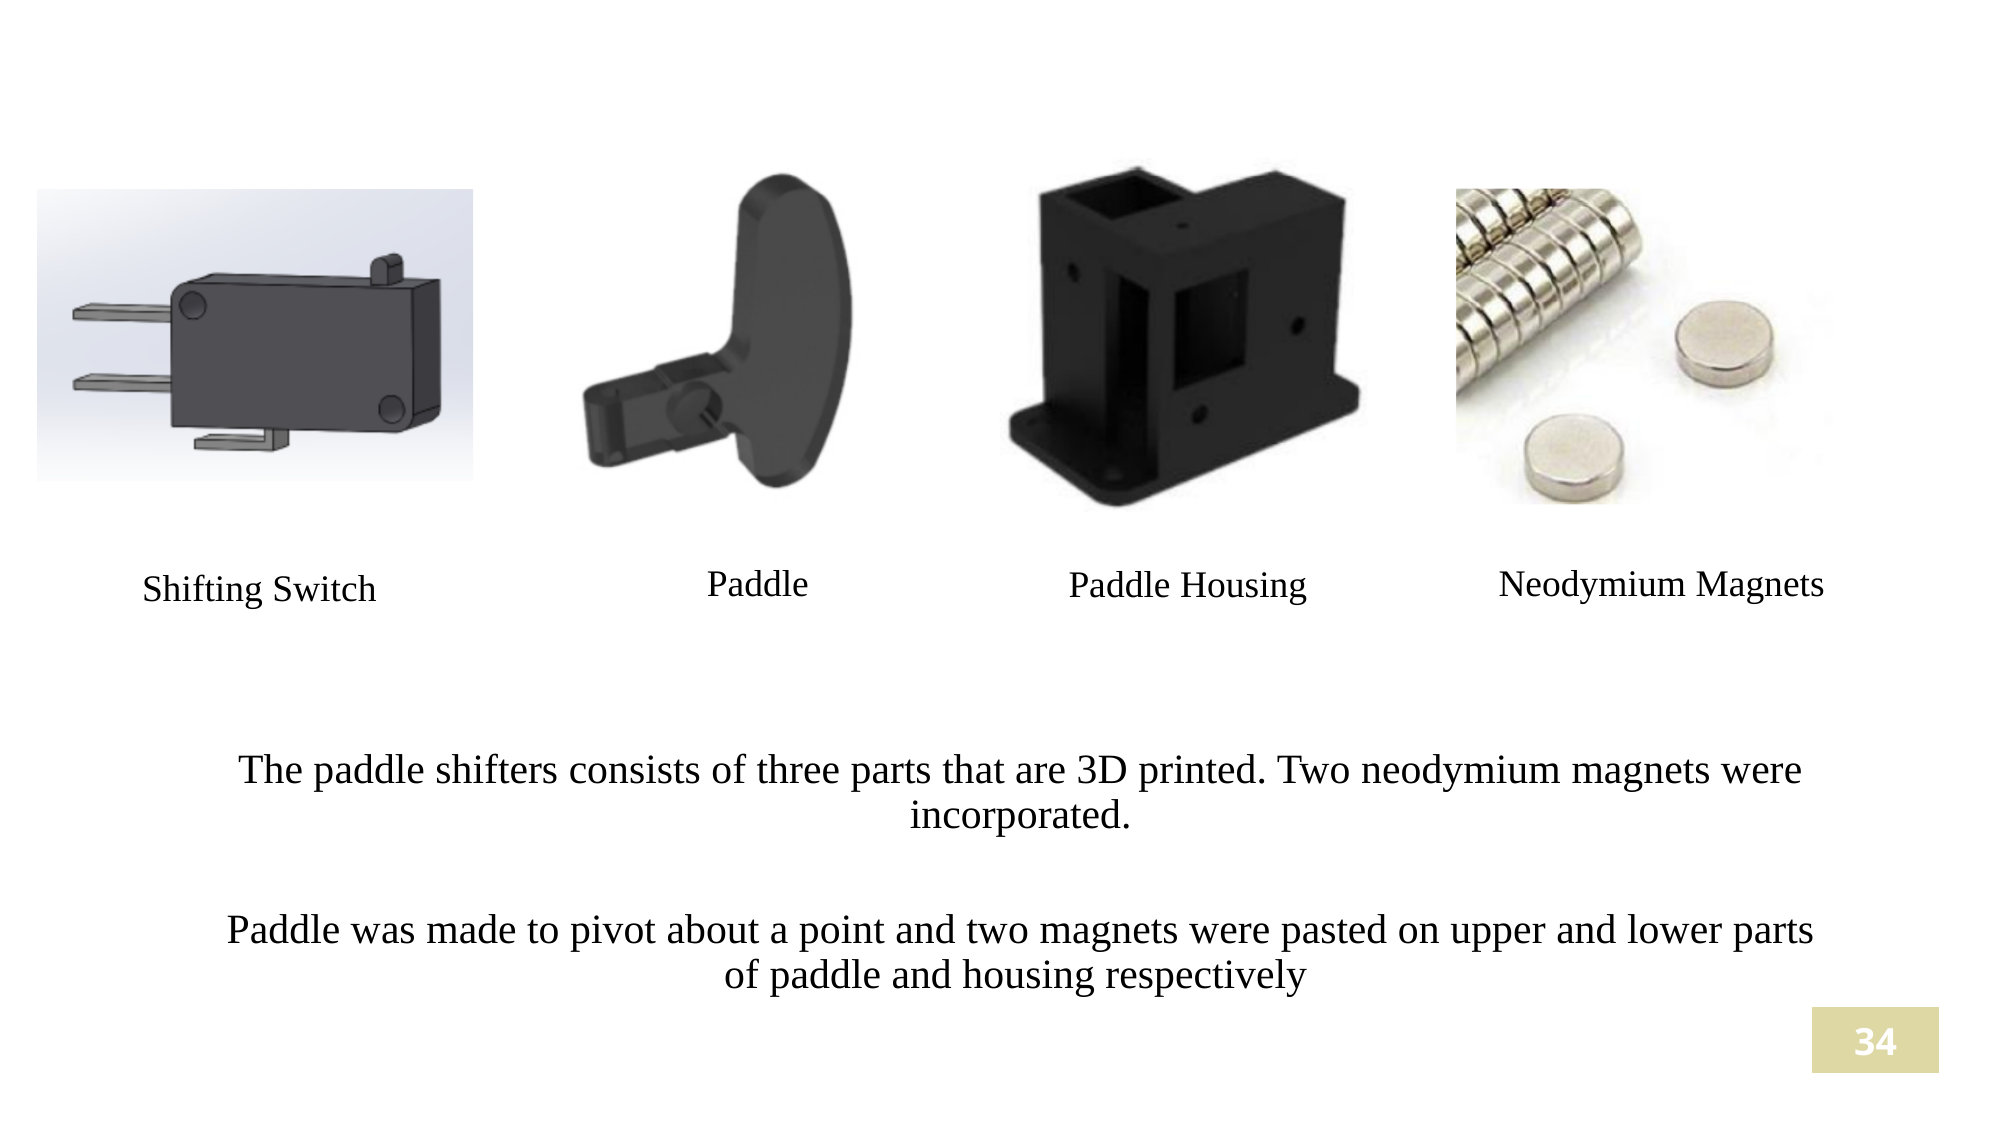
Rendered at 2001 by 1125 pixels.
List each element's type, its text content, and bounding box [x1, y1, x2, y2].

text_box Neodymium Magnets [1483, 551, 1856, 612]
text_box Paddle Housing [1053, 552, 1342, 613]
text_box Paddle [691, 551, 826, 612]
text_box 34 [1810, 1004, 1941, 1075]
picture [36, 189, 474, 481]
picture [1452, 185, 1886, 514]
picture [528, 140, 1398, 538]
text_box The paddle shifters consists of three parts that are 3D printed. Two neodymium magnets were incorporated. Paddle was made to pivot about a point and two magnets were pasted on upper and lower parts of paddle and housing respectively [196, 722, 1846, 1006]
text_box Shifting Switch [127, 556, 412, 616]
